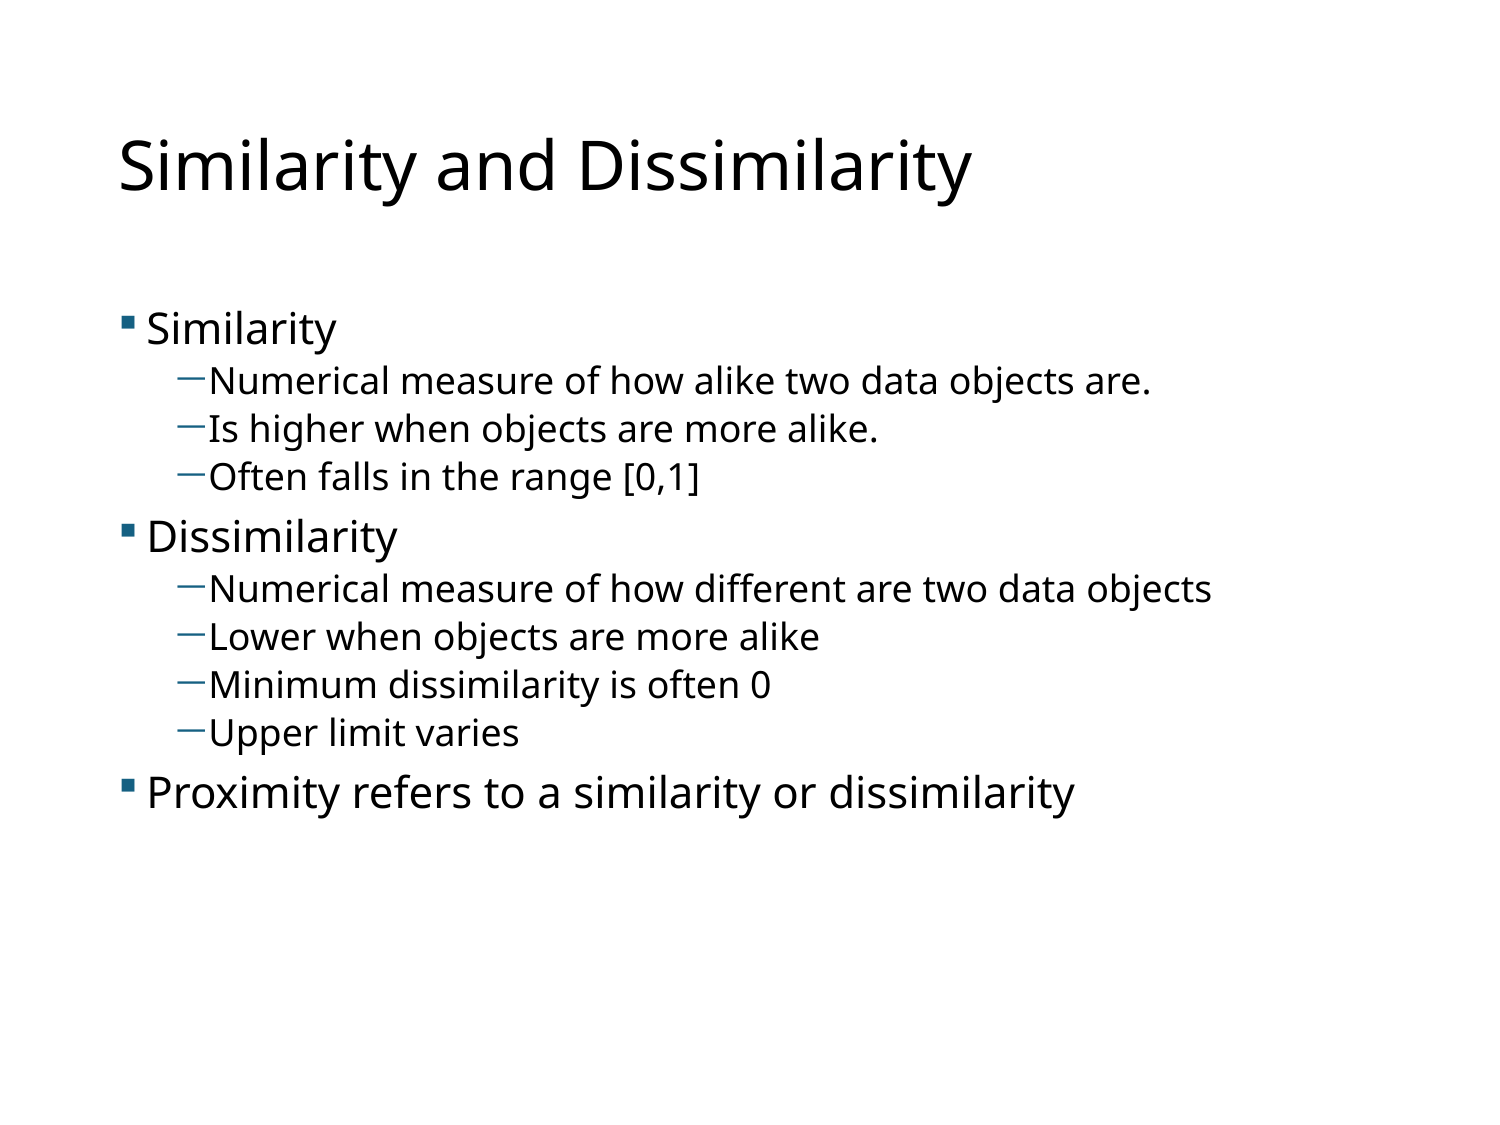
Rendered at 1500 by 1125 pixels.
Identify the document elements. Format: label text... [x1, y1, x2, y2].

list Similarity Numerical measure of how alike two data objects are. Is higher when objects are more alike. Often falls in the range [0,1] Dissimilarity Numerical measure of how different are two data objects Lower when objects are more alike Minimum dissimilarity is often 0 Upper limit varies Proximity refers to a similarity or dissimilarity [103, 299, 1397, 1014]
title Similarity and Dissimilarity [103, 59, 1397, 278]
